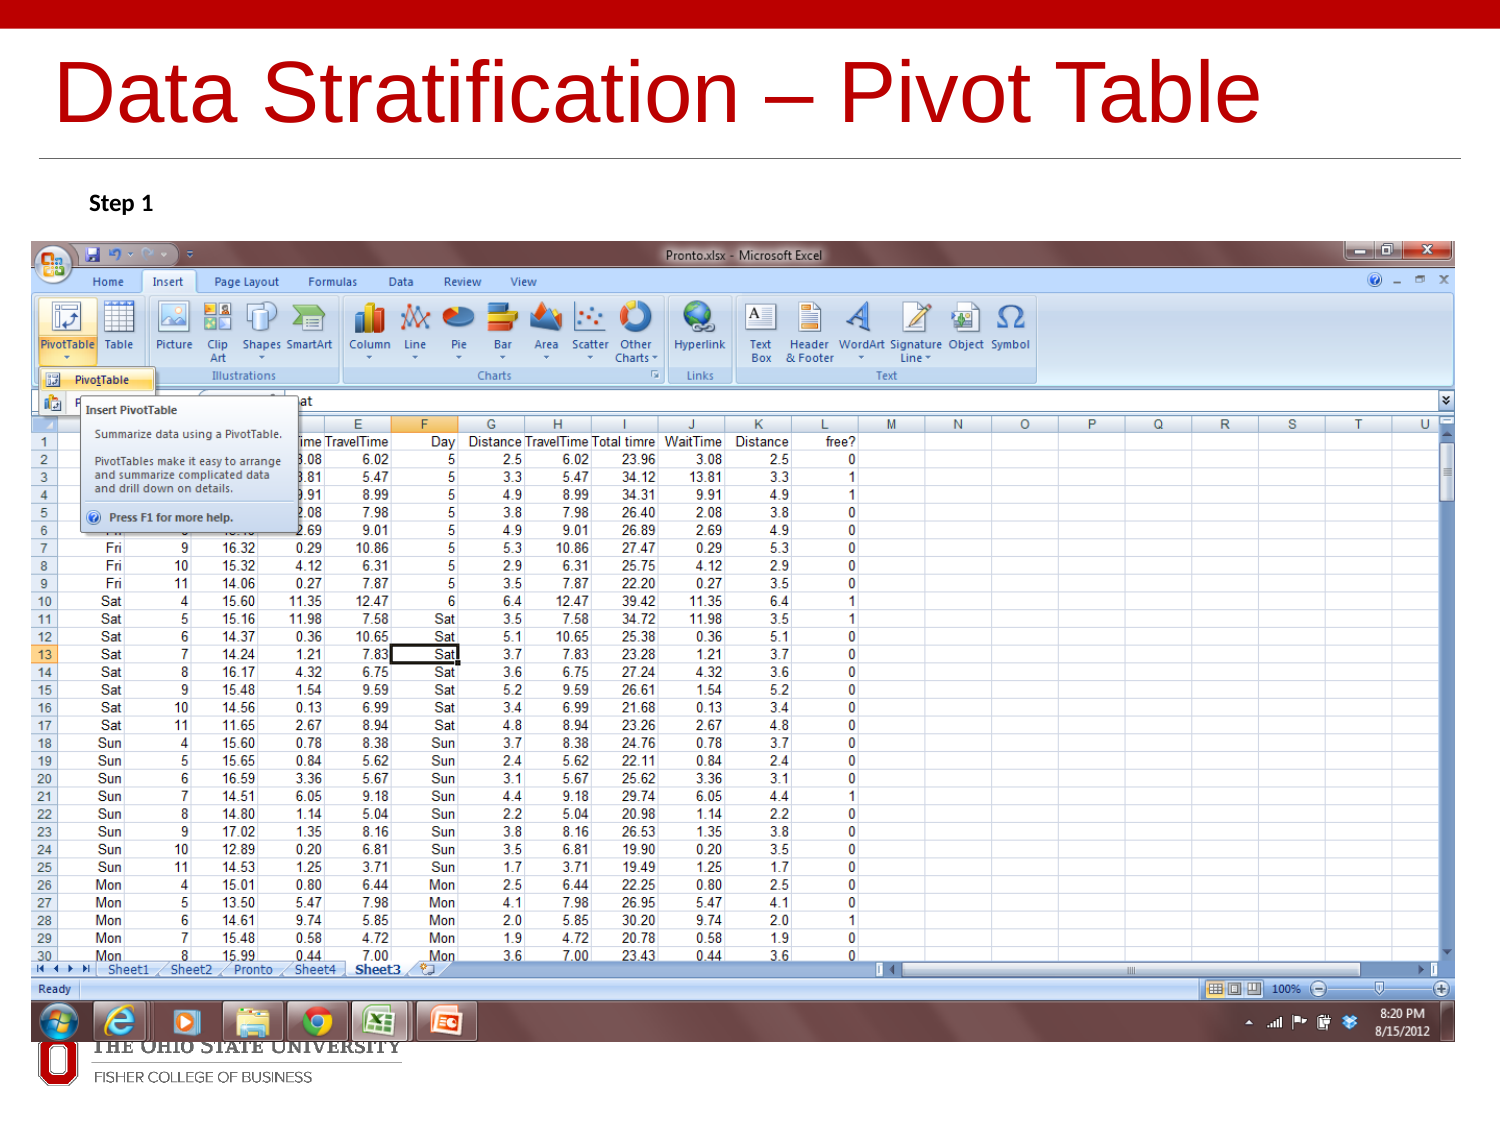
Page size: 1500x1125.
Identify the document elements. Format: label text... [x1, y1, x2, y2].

text_box Step 1 [74, 179, 312, 225]
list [31, 241, 1455, 1042]
title Data Stratification – Pivot Table [38, 38, 1462, 149]
picture [38, 1042, 402, 1086]
